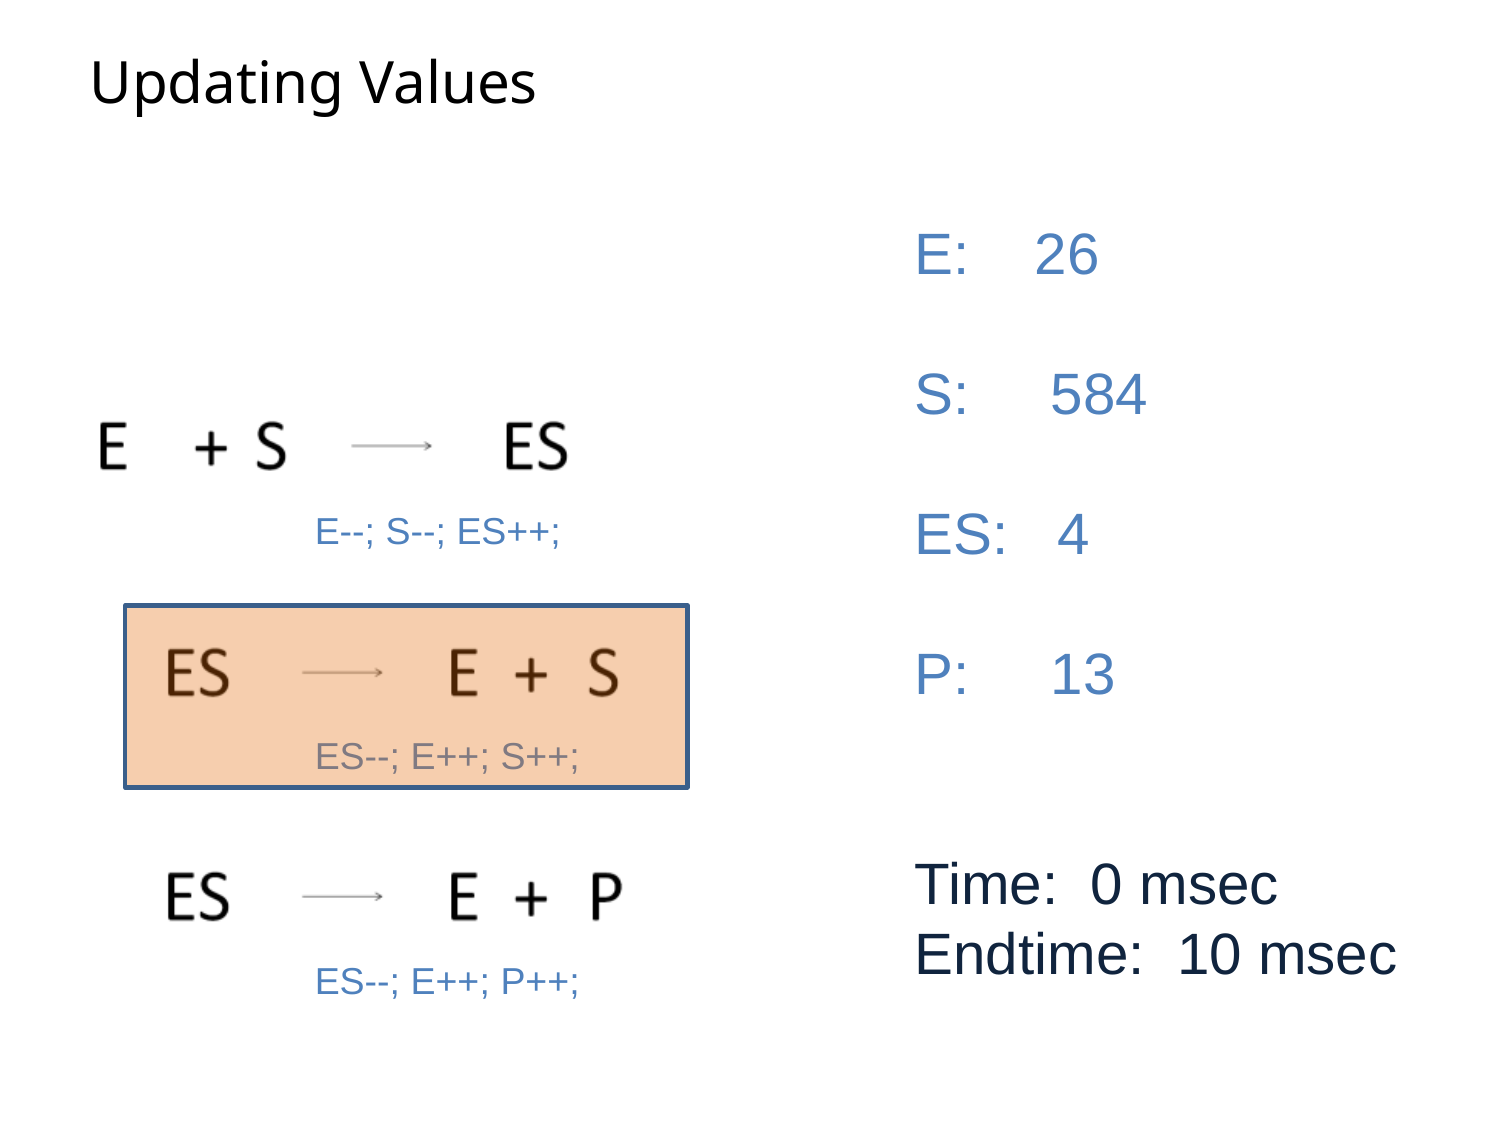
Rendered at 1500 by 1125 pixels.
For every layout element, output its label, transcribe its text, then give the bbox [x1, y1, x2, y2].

picture [49, 862, 671, 937]
text_box E: 26 S: 584 ES: 4 P: 13 Time: 0 msec Endtime: 10 msec [899, 209, 1438, 994]
text_box [123, 603, 690, 790]
picture [49, 377, 671, 488]
text_box E--; S--; ES++; ES--; E++; S++; ES--; E++; P++; [299, 499, 738, 1010]
text_box Updating Values [74, 37, 1488, 123]
picture [49, 637, 671, 720]
